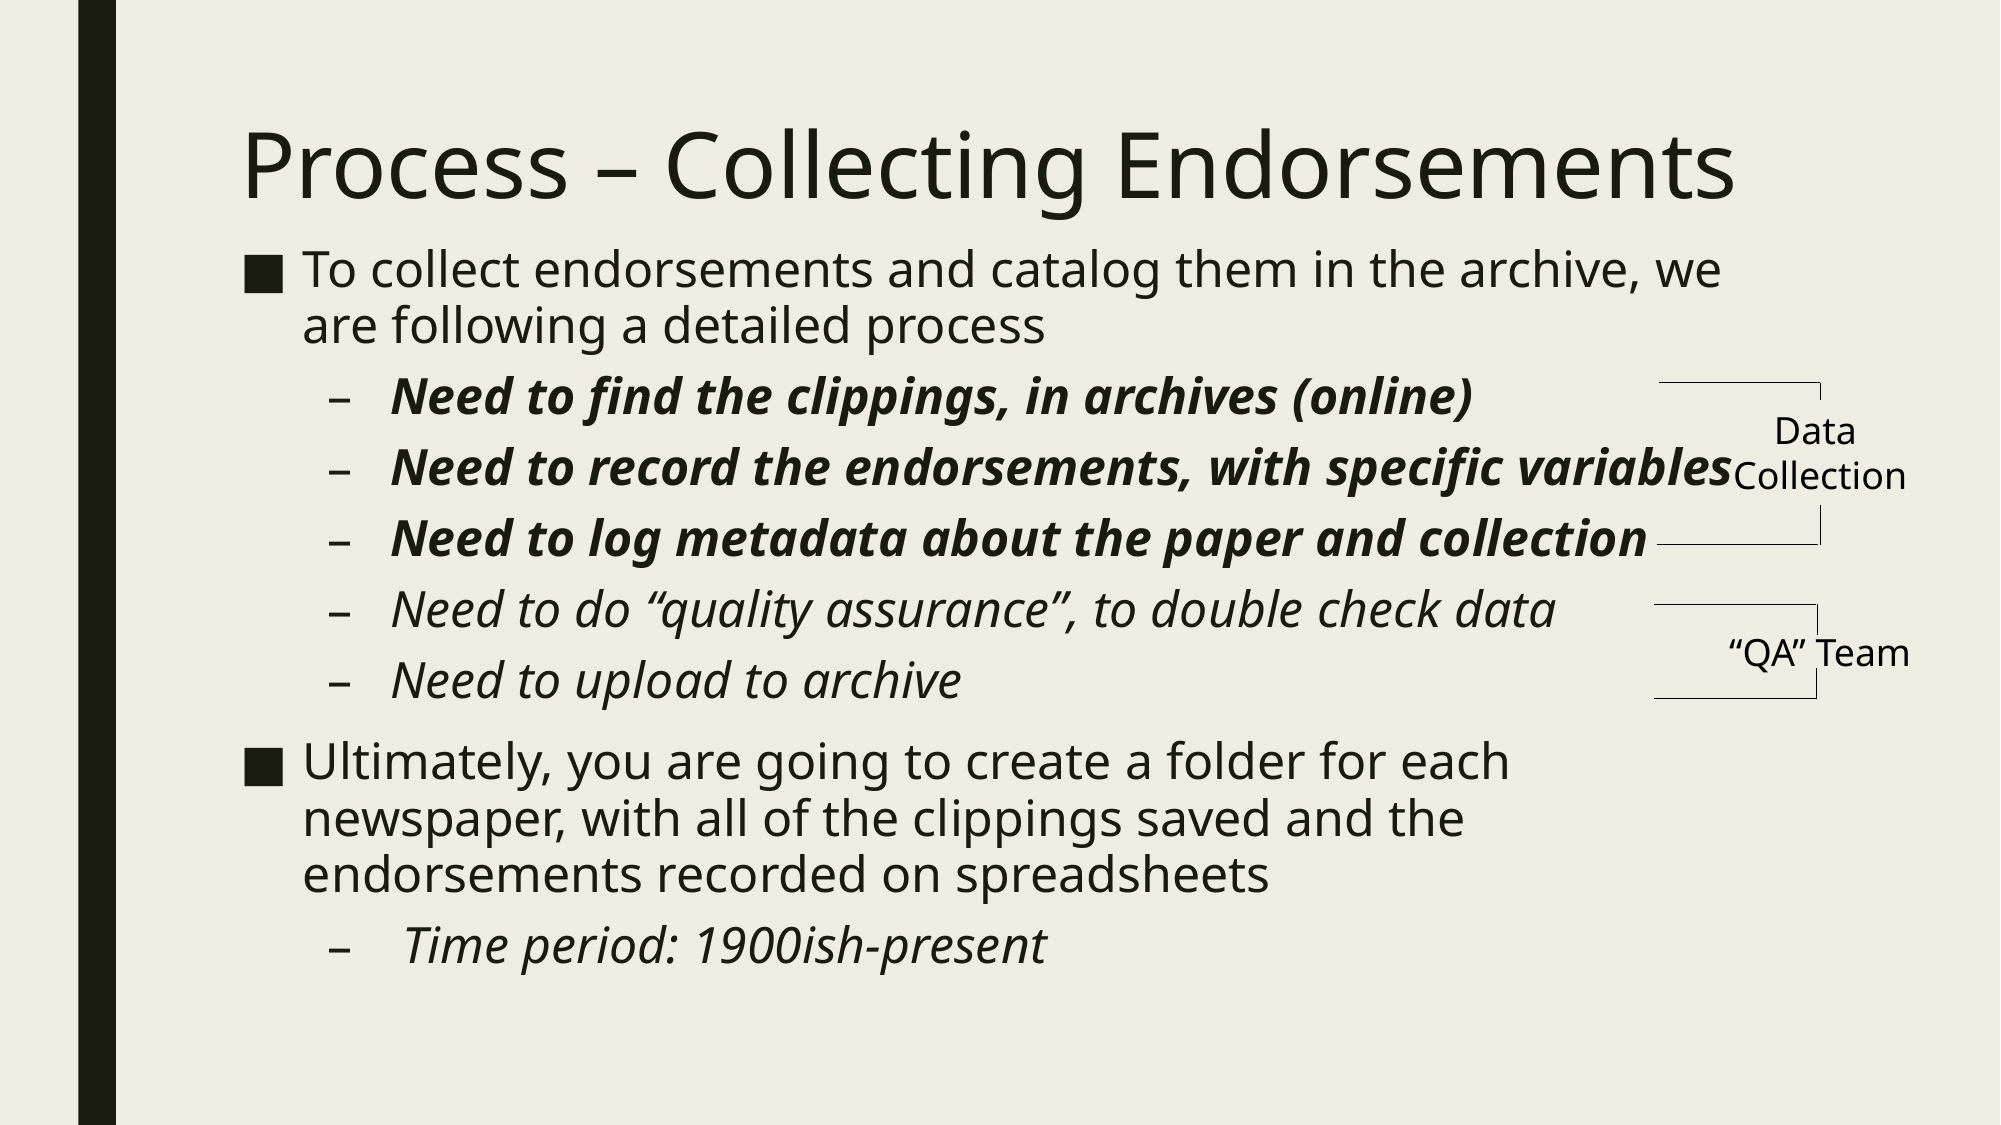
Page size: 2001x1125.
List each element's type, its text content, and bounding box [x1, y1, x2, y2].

text_box “QA” Team [1714, 621, 1926, 682]
text_box Data Collection [1718, 399, 1923, 505]
list To collect endorsements and catalog them in the archive, we are following a detailed process Need to find the clippings, in archives (online) Need to record the endorsements, with specific variables Need to log metadata about the paper and collection Need to do “quality assurance”, to double check data Need to upload to archive Ultimately, you are going to create a folder for each newspaper, with all of the clippings saved and the endorsements recorded on spreadsheets Time period: 1900ish-present [225, 234, 1800, 1090]
title Process – Collecting Endorsements [225, 112, 1800, 234]
